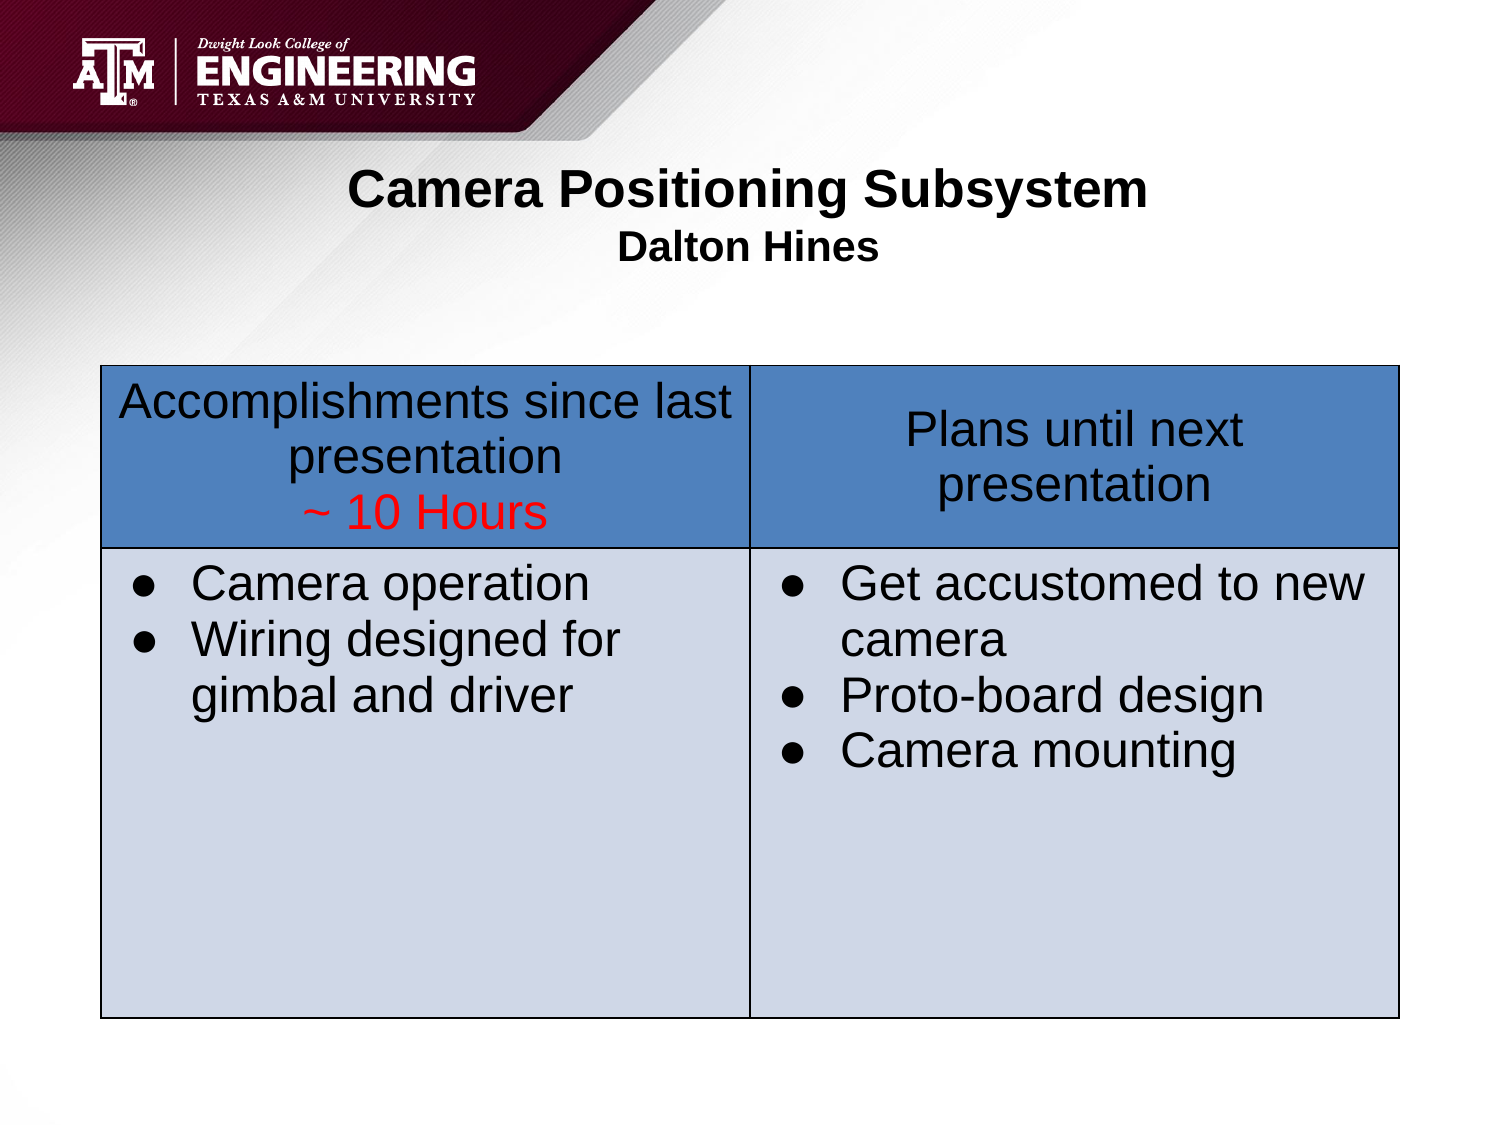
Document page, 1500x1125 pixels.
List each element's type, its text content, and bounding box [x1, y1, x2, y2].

table_header Accomplishments since last presentation ~ 10 Hours [102, 366, 749, 547]
picture [0, 0, 1500, 1125]
title Camera Positioning Subsystem Dalton Hines [73, 146, 1424, 279]
table_cell Camera operation Wiring designed for gimbal and driver [102, 549, 749, 1017]
table_header Plans until next presentation [751, 366, 1398, 547]
table_cell Get accustomed to new camera Proto-board design Camera mounting [751, 549, 1398, 1017]
